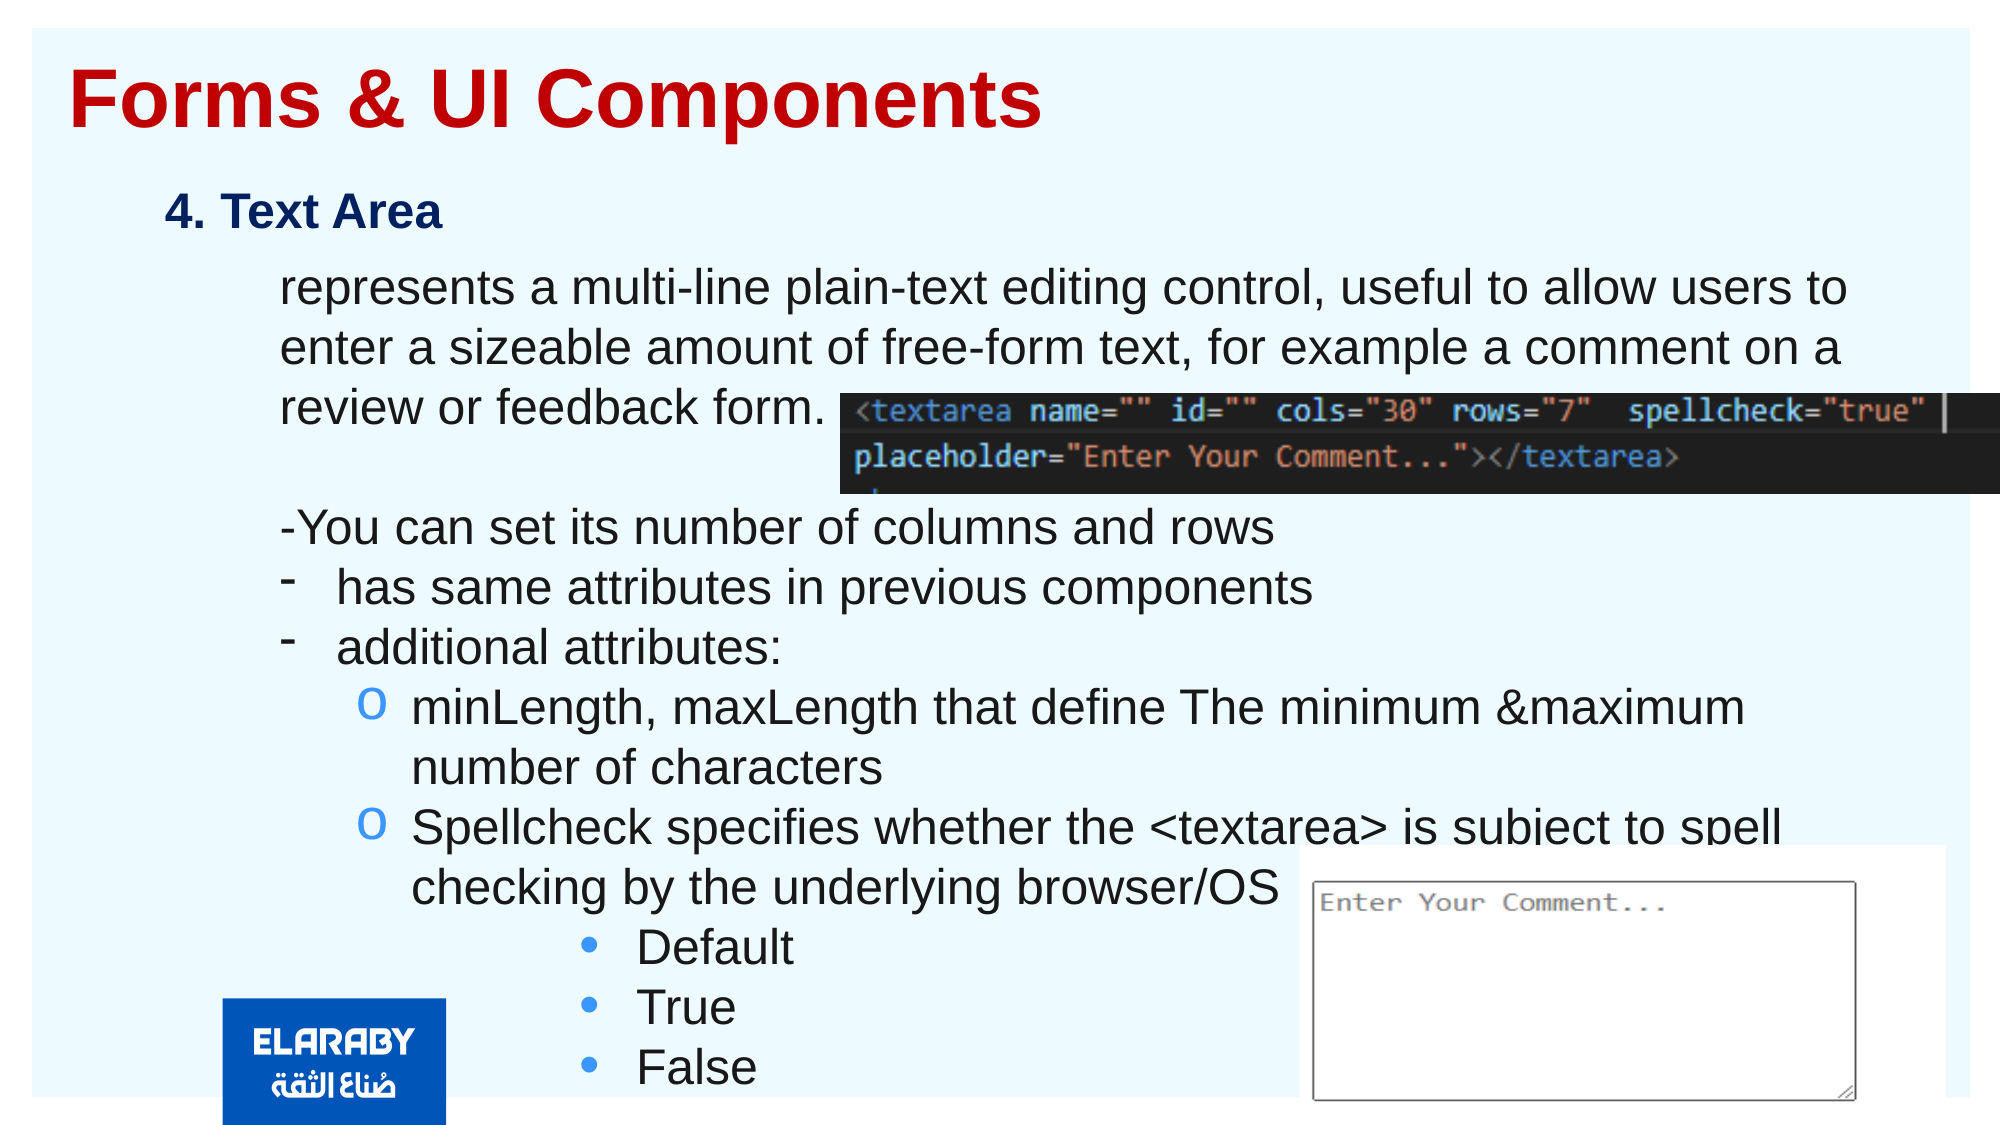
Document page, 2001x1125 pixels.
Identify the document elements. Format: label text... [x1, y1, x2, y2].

title Forms & UI Components [54, 29, 1946, 172]
text_box represents a multi-line plain-text editing control, useful to allow users to enter a sizeable amount of free-form text, for example a comment on a review or feedback form. -You can set its number of columns and rows has same attributes in previous components additional attributes: minLength, maxLength that define The minimum &maximum number of characters Spellcheck specifies whether the <textarea> is subject to spell checking by the underlying browser/OS Default True False [264, 246, 1879, 1102]
picture [253, 1027, 264, 1099]
picture [1300, 845, 1946, 1125]
text_box 4. Text Area [150, 171, 522, 246]
picture [840, 393, 2000, 494]
